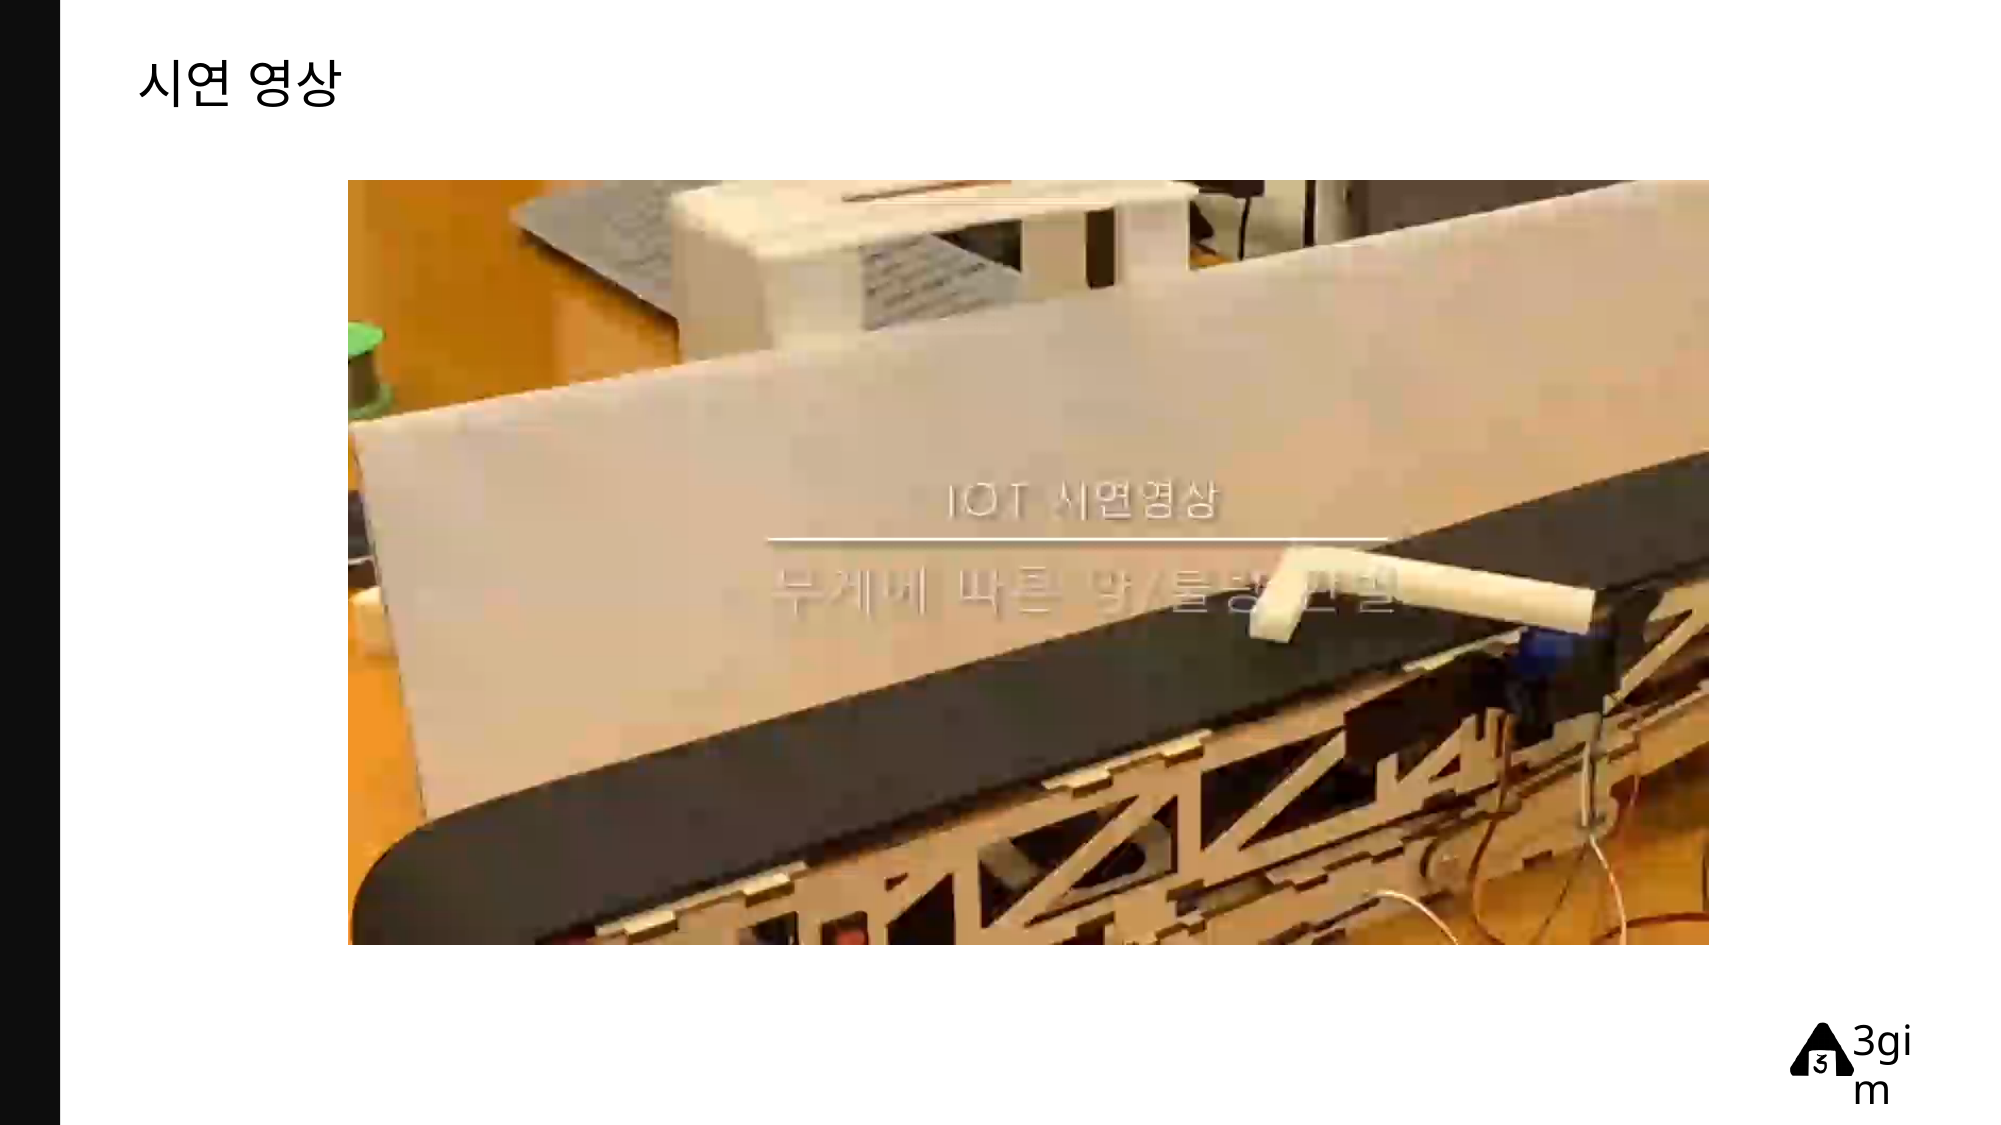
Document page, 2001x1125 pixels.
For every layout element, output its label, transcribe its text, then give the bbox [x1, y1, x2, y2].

title 시연 영상 [122, 51, 740, 131]
text_box [0, 0, 61, 1125]
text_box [1773, 1005, 1962, 1095]
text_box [347, 179, 1710, 946]
